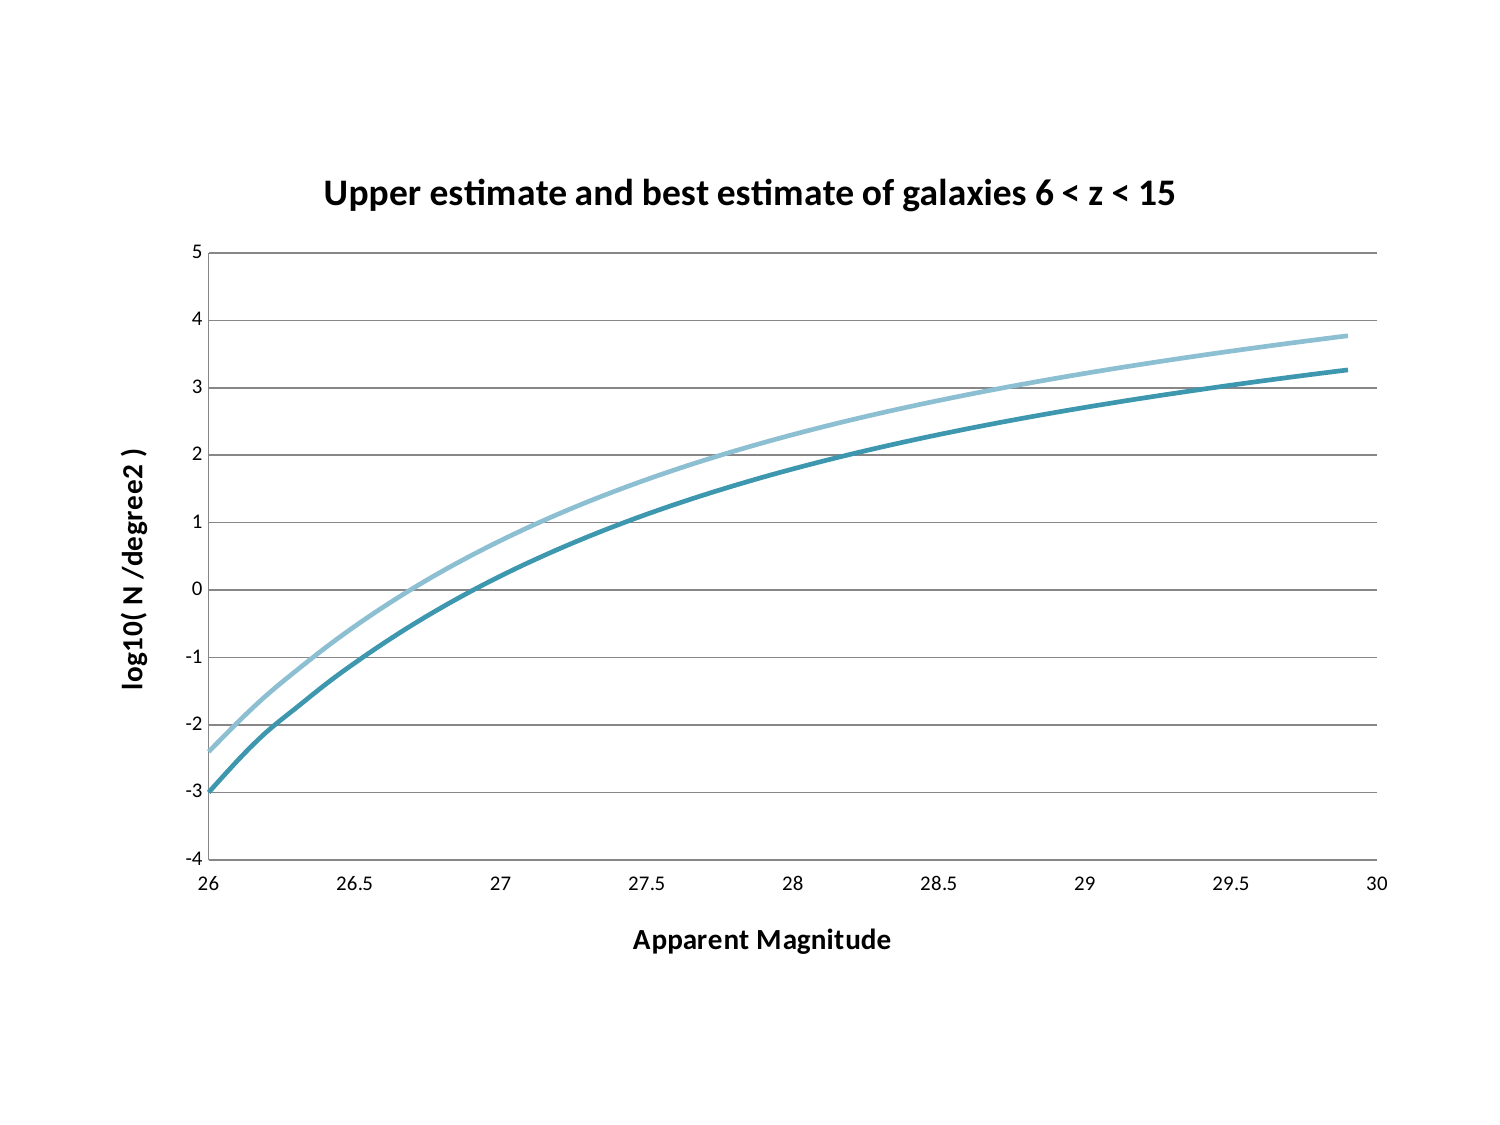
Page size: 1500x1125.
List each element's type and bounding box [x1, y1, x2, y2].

chart [84, 140, 1415, 985]
